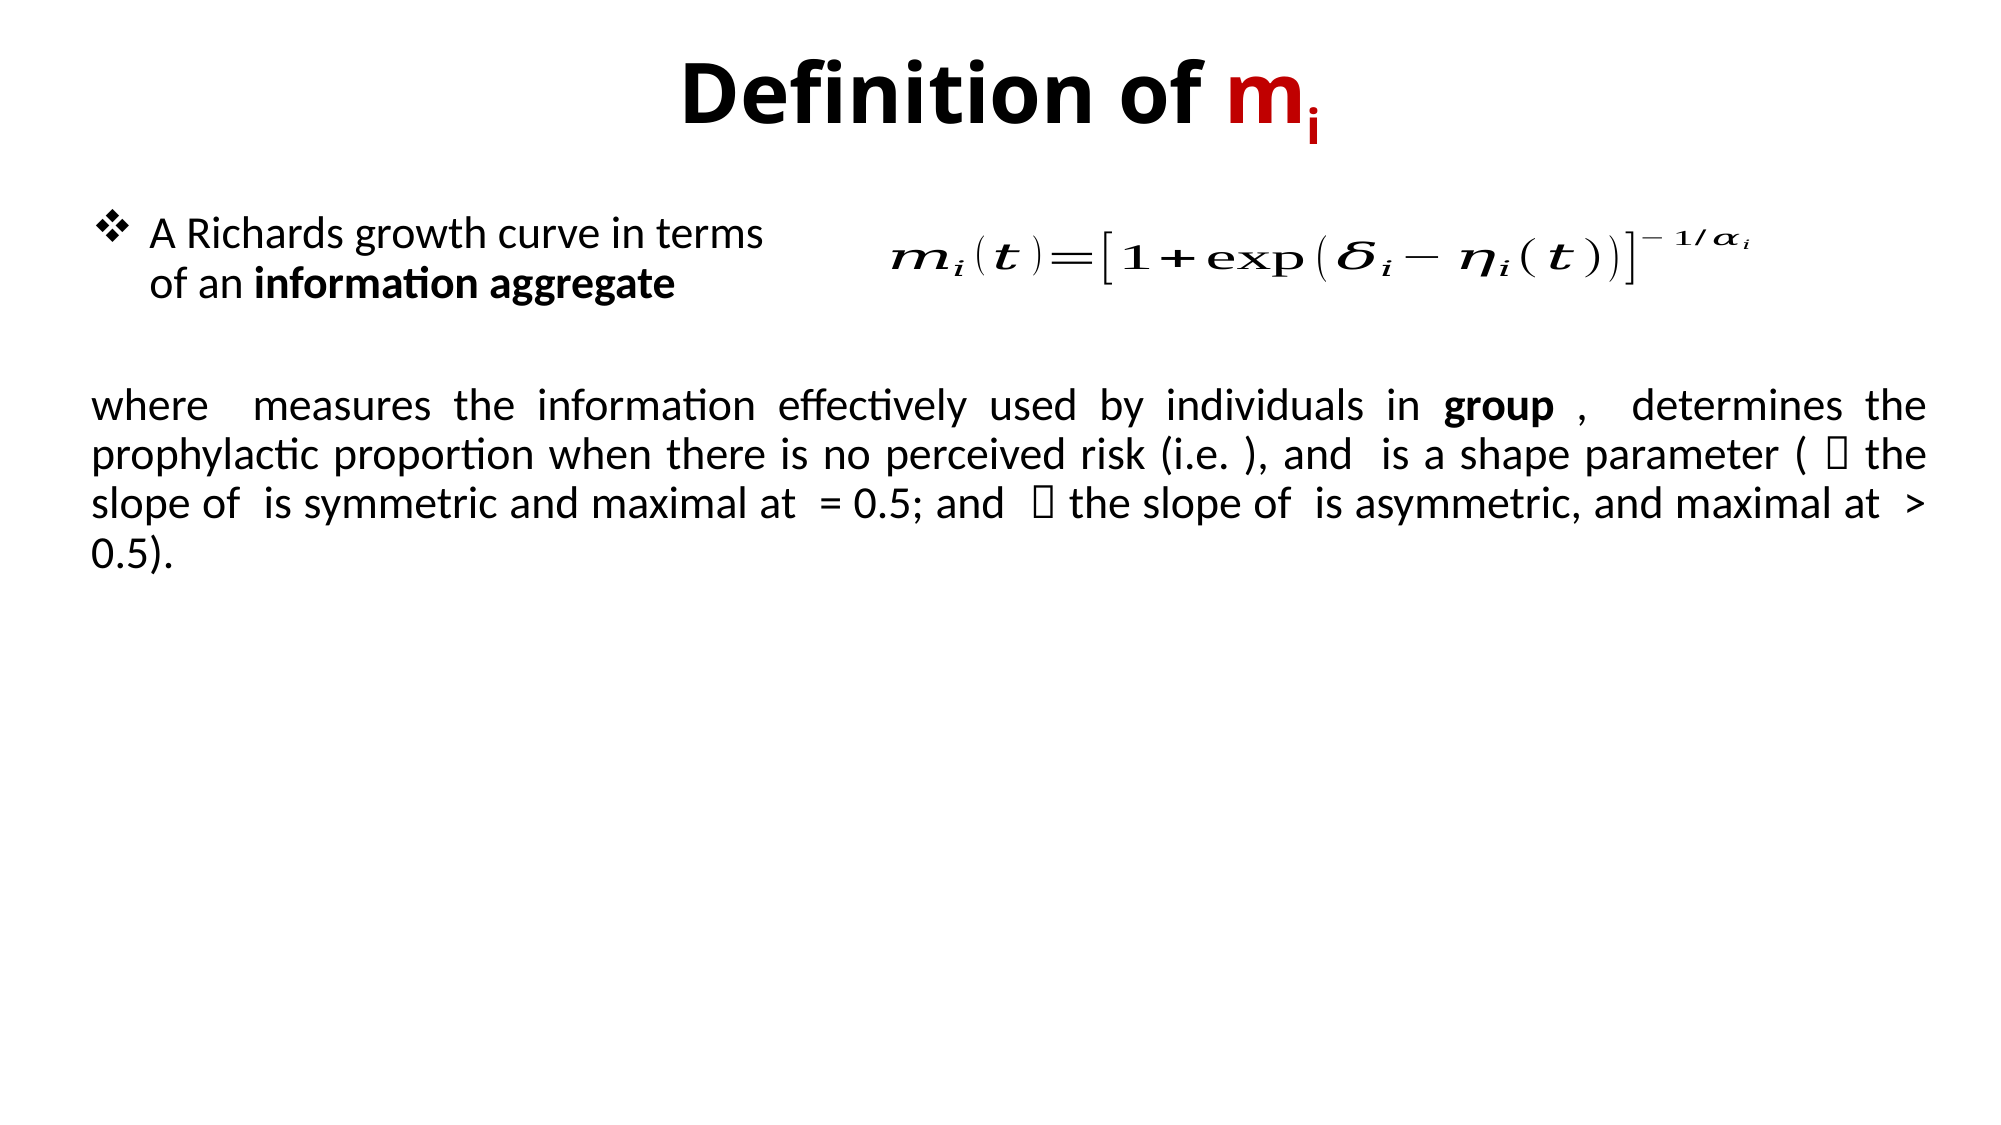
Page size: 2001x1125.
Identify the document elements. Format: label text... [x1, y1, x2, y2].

text_box Definition of mi [137, 33, 1863, 152]
